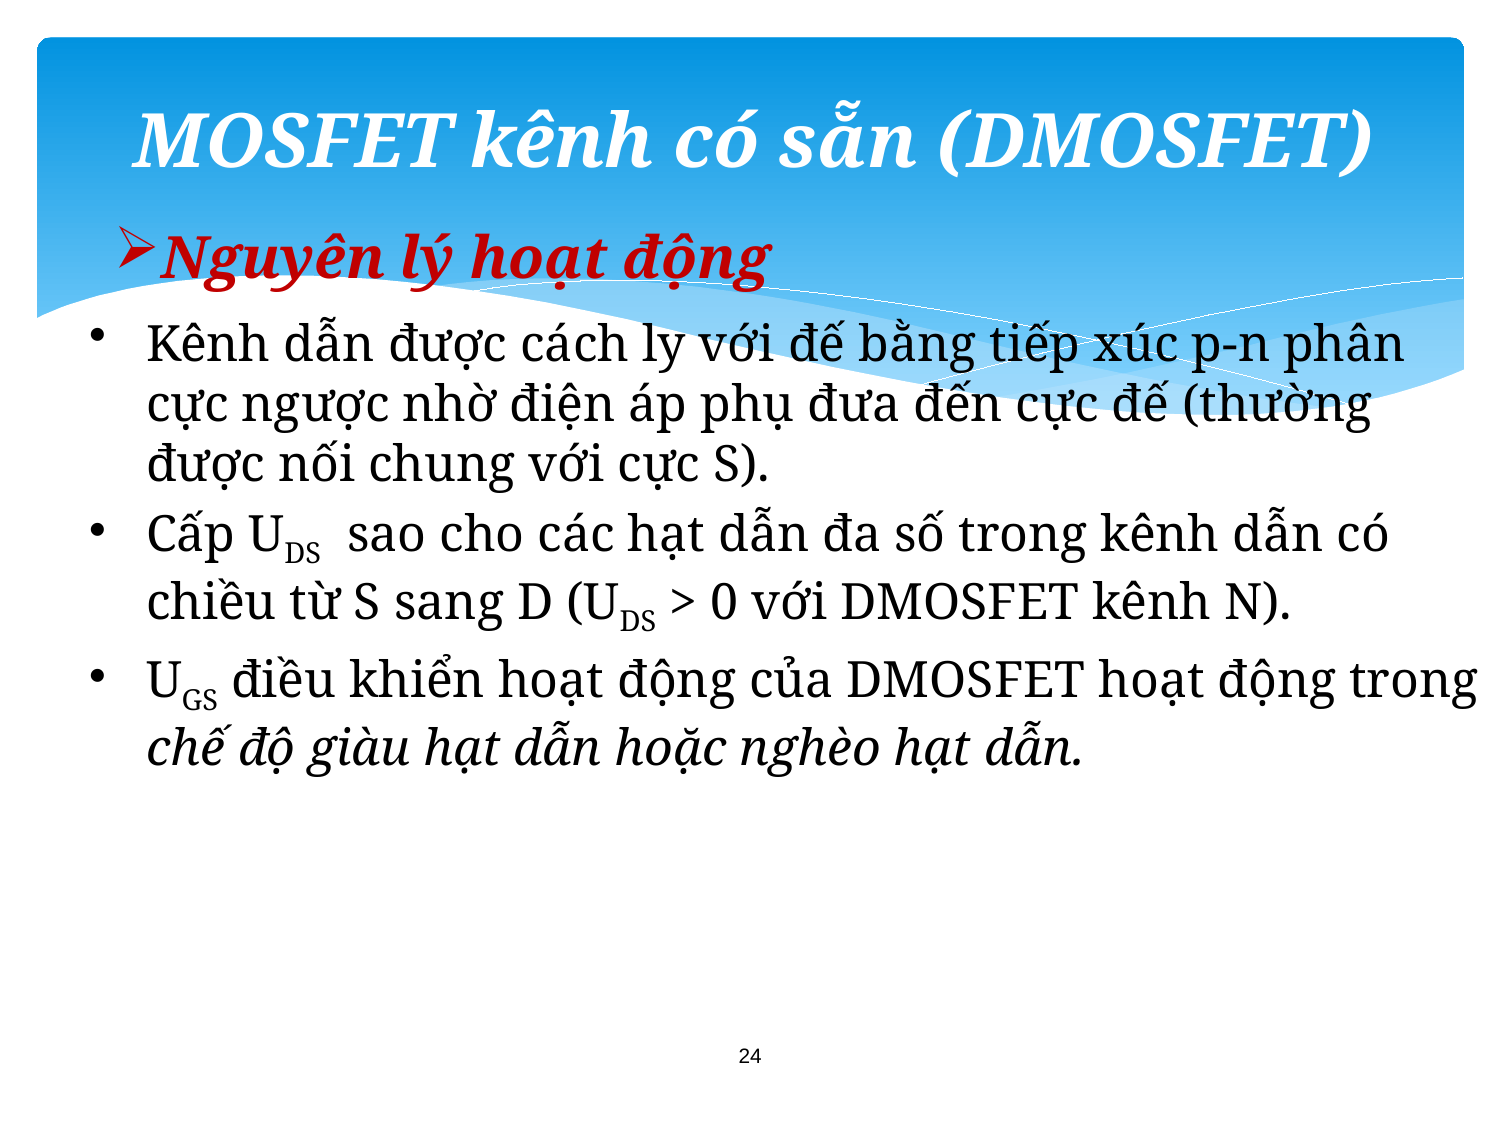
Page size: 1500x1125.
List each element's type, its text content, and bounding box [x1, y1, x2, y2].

slide_number 24 [654, 1025, 846, 1086]
text_box Kênh dẫn được cách ly với đế bằng tiếp xúc p-n phân cực ngược nhờ điện áp phụ đưa đến cực đế (thường được nối chung với cực S). Cấp UDS sao cho các hạt dẫn đa số trong kênh dẫn có chiều từ S sang D (UDS > 0 với DMOSFET kênh N). UGS điều khiển hoạt động của DMOSFET hoạt động trong chế độ giàu hạt dẫn hoặc nghèo hạt dẫn. [74, 303, 1500, 850]
title MOSFET kênh có sẵn (DMOSFET) [78, 75, 1429, 200]
text_box Nguyên lý hoạt động [99, 212, 825, 298]
